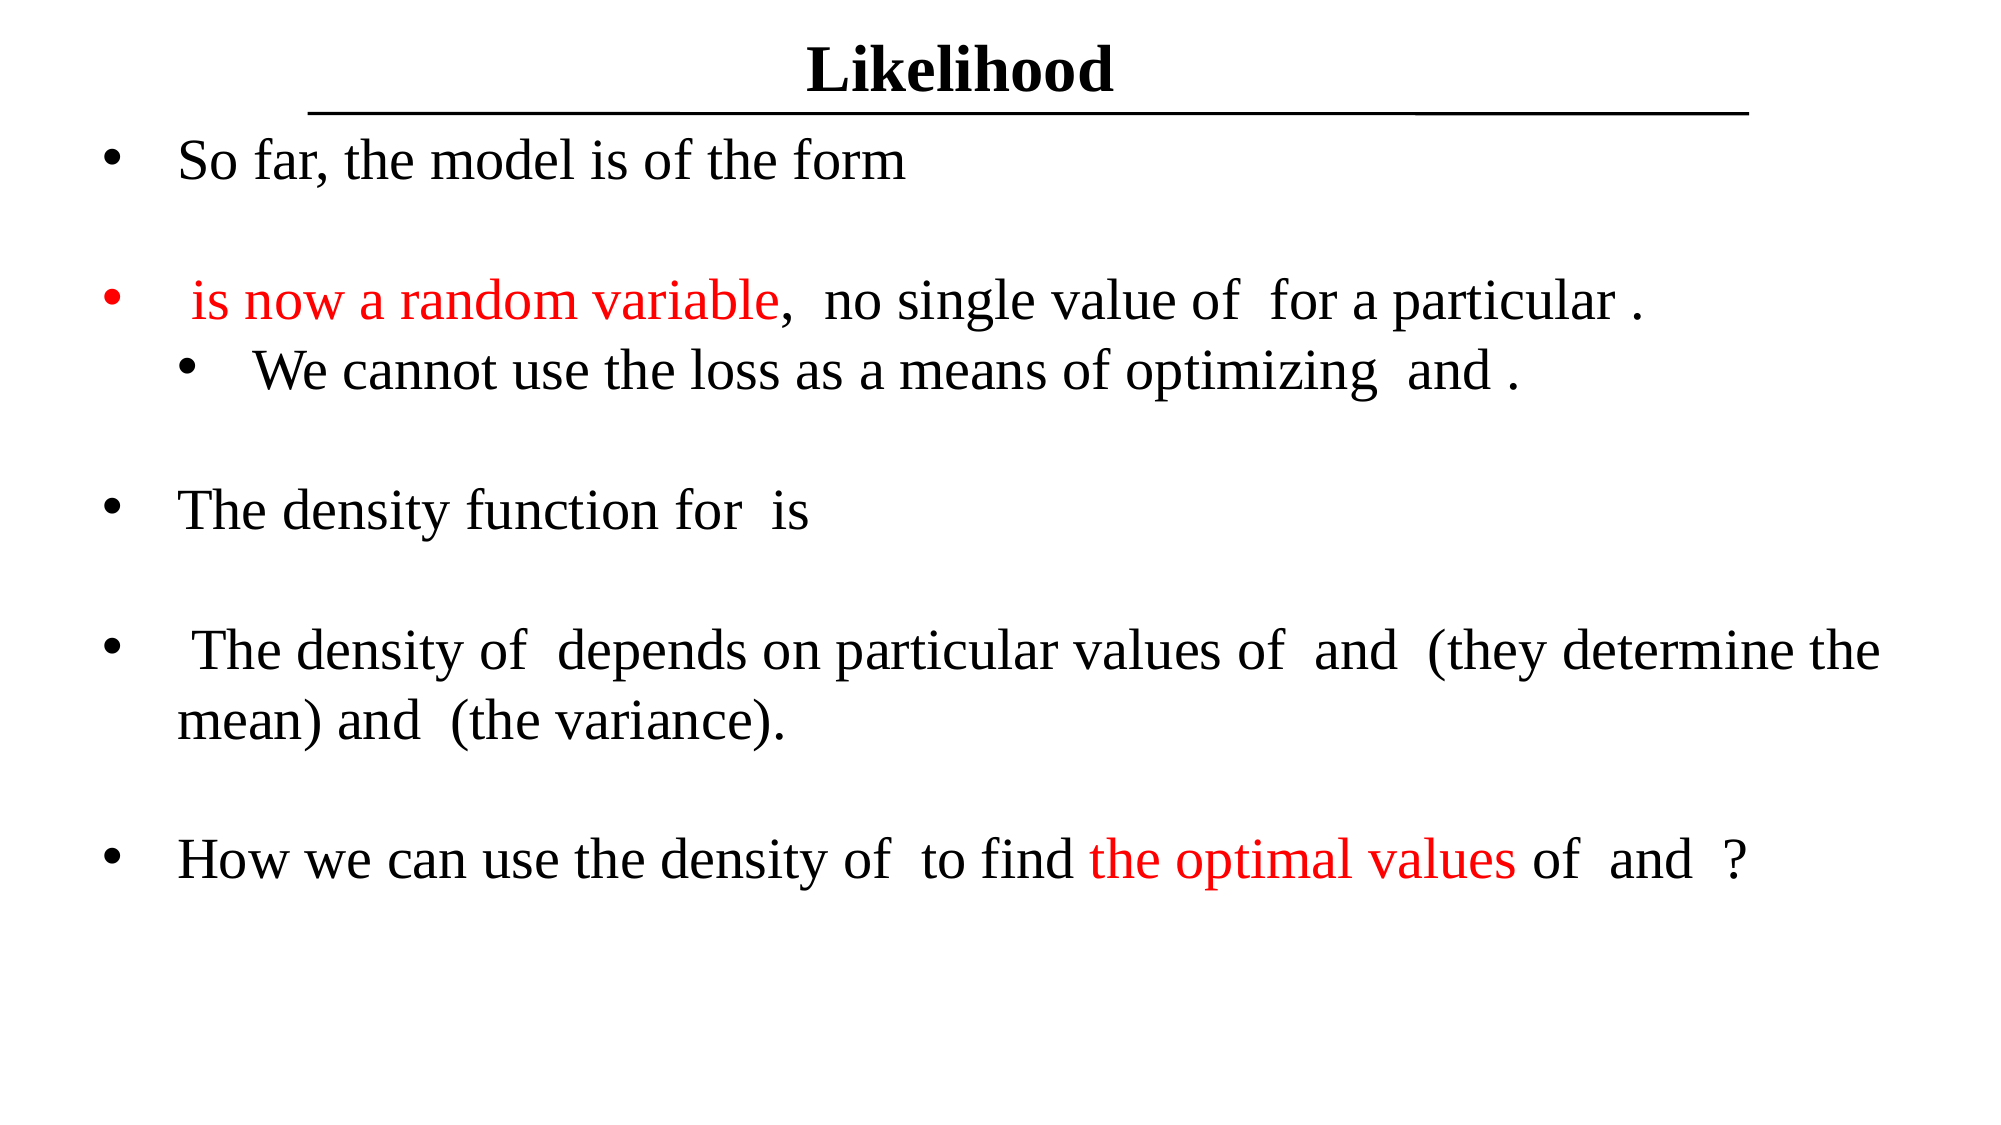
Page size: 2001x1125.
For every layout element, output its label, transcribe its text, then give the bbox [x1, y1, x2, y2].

text_box Likelihood [792, 17, 1130, 113]
